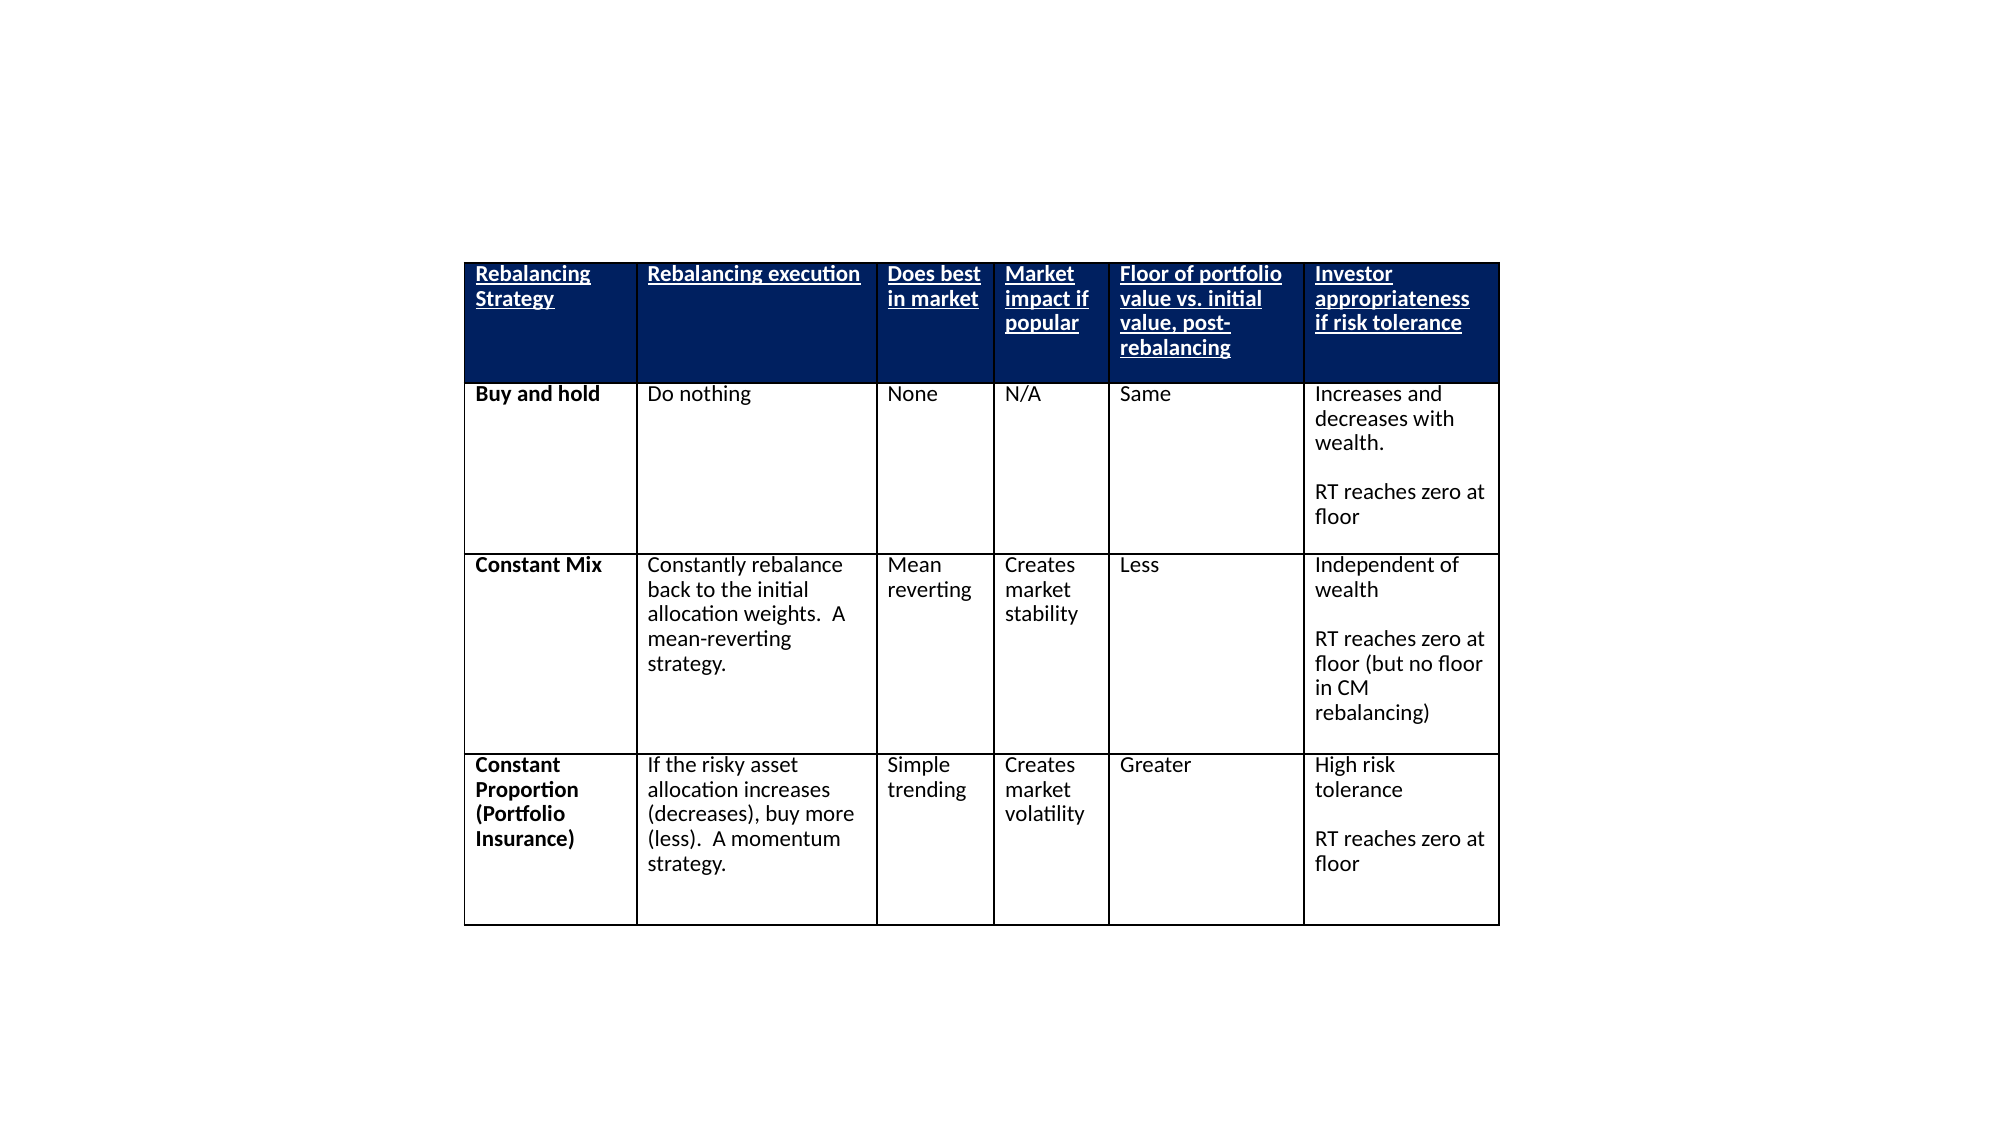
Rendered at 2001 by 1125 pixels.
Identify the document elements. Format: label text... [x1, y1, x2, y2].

table_cell Simple trending [878, 755, 993, 924]
table_header Does best in market [878, 264, 993, 382]
table_cell Do nothing [638, 384, 876, 553]
table_header Market impact if popular [995, 264, 1108, 382]
table_header Rebalancing Strategy [465, 264, 636, 382]
table_cell N/A [995, 384, 1108, 553]
table_header Rebalancing execution [638, 264, 876, 382]
table_cell Same [1110, 384, 1303, 553]
table_cell Buy and hold [465, 384, 636, 553]
table_cell Independent of wealth RT reaches zero at floor (but no floor in CM rebalancing) [1305, 555, 1498, 753]
table_cell Constant Mix [465, 555, 636, 753]
table_cell Greater [1110, 755, 1303, 924]
table_cell High risk tolerance RT reaches zero at floor [1305, 755, 1498, 924]
table_cell Less [1110, 555, 1303, 753]
table_cell Constant Proportion (Portfolio Insurance) [465, 755, 636, 924]
table_cell If the risky asset allocation increases (decreases), buy more (less). A momentum strategy. [638, 755, 876, 924]
table_cell Increases and decreases with wealth. RT reaches zero at floor [1305, 384, 1498, 553]
table_header Investor appropriateness if risk tolerance [1305, 264, 1498, 382]
table_cell Creates market stability [995, 555, 1108, 753]
table_cell Mean reverting [878, 555, 993, 753]
table_cell Creates market volatility [995, 755, 1108, 924]
table_cell Constantly rebalance back to the initial allocation weights. A mean-reverting strategy. [638, 555, 876, 753]
table_header Floor of portfolio value vs. initial value, post-rebalancing [1110, 264, 1303, 382]
table_cell None [878, 384, 993, 553]
